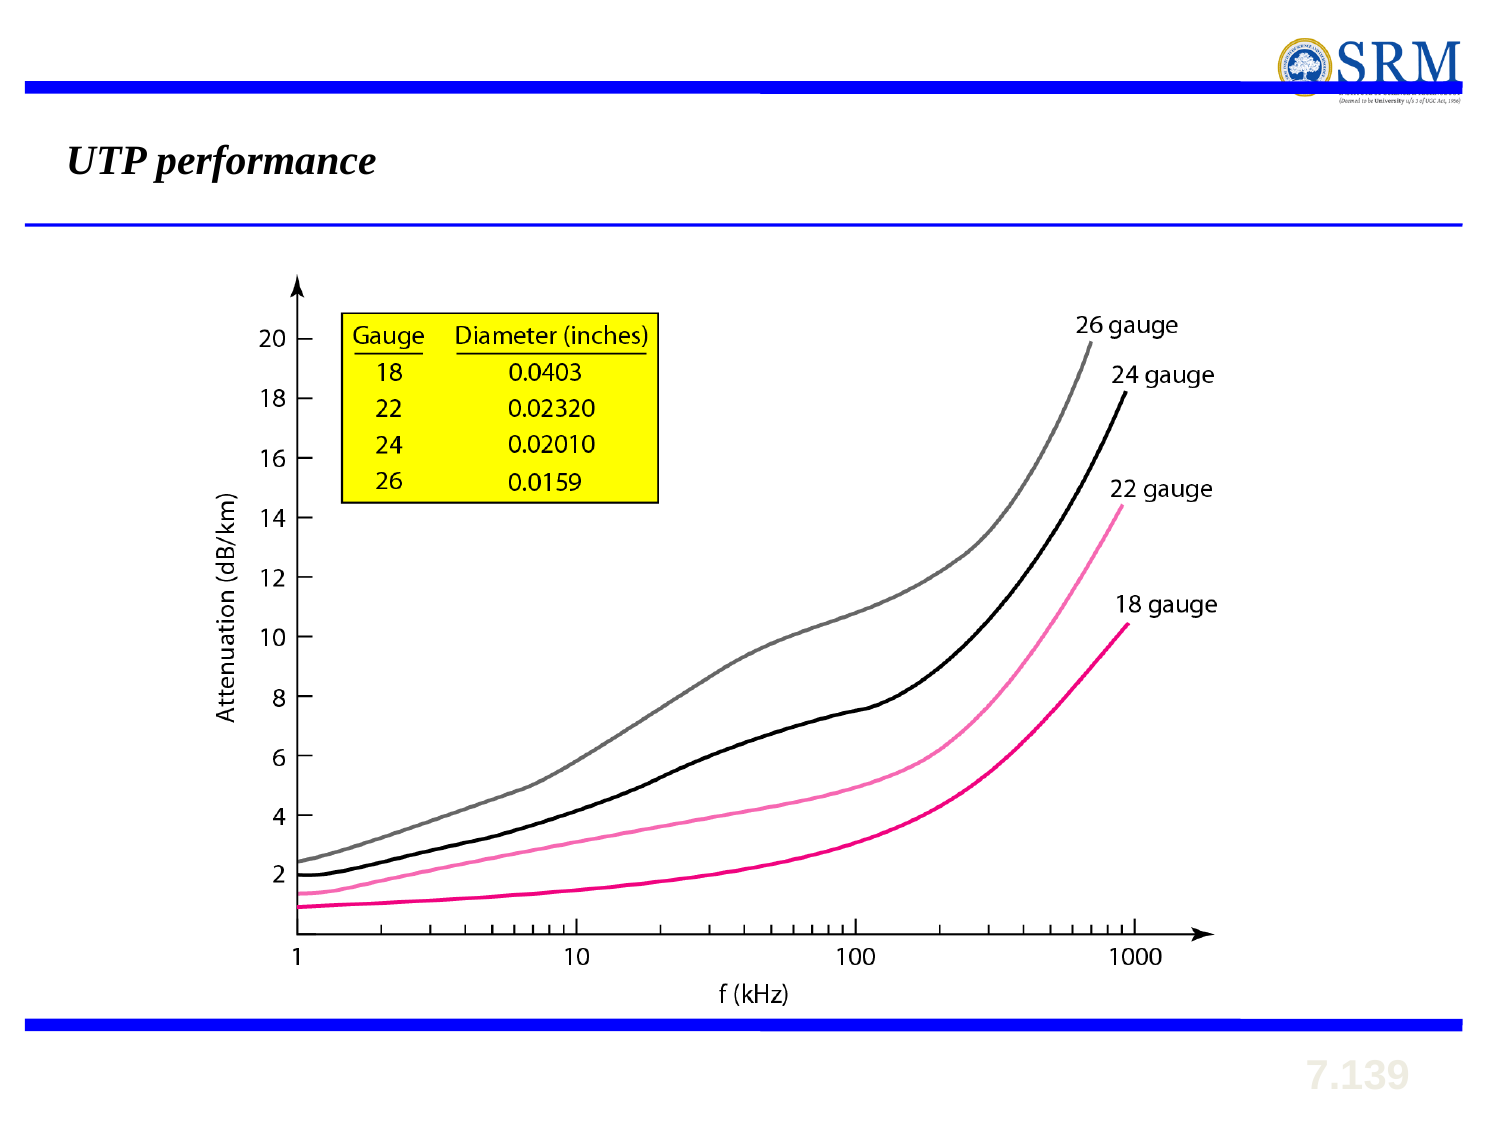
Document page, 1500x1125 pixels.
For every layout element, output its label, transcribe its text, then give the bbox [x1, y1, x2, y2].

slide_number 7.139 [1074, 1042, 1425, 1103]
text_box UTP performance [51, 125, 392, 190]
picture [212, 274, 1218, 1010]
picture [1275, 25, 1466, 113]
